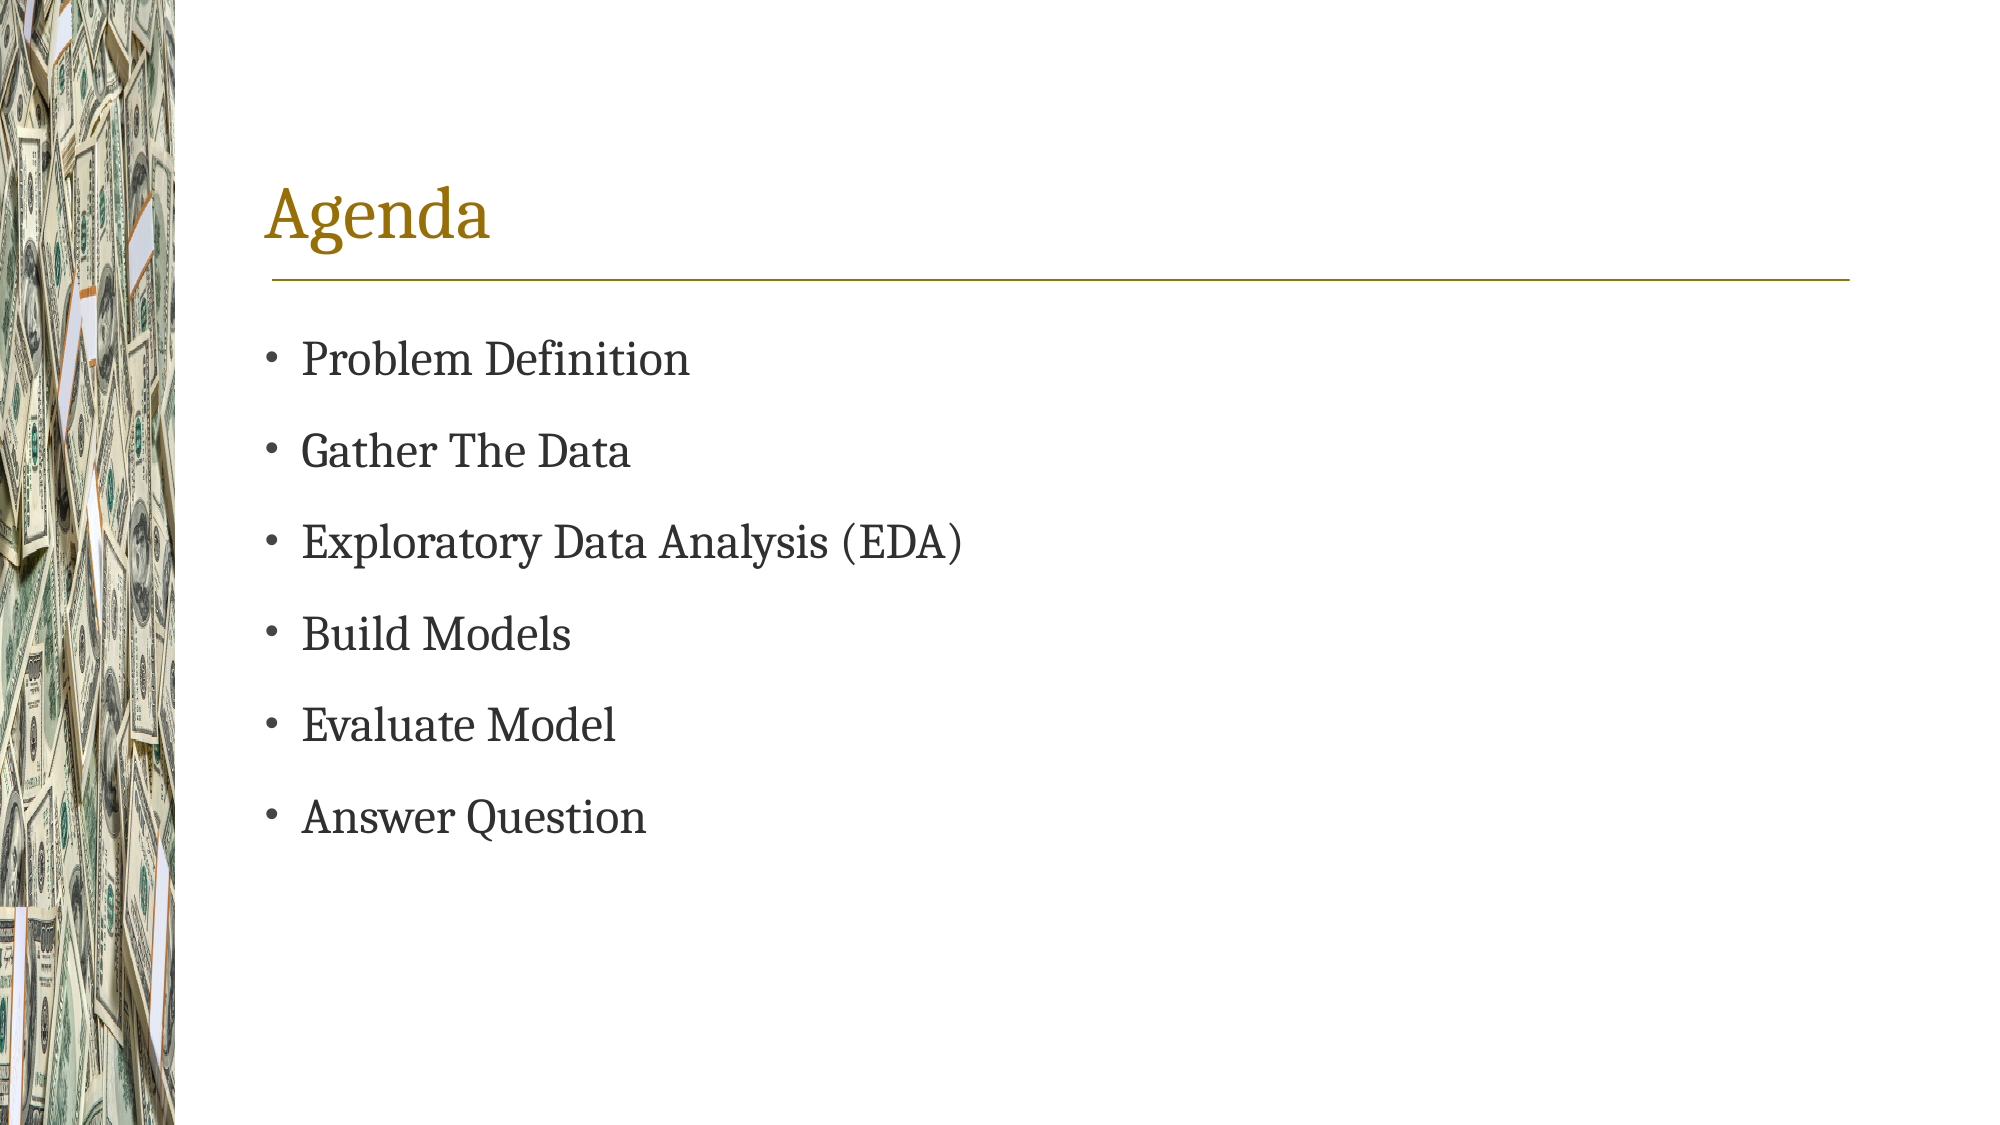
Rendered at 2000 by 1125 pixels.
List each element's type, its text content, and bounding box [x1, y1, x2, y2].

picture [0, 0, 175, 1125]
list Problem Definition Gather The Data Exploratory Data Analysis (EDA) Build Models Evaluate Model Answer Question [249, 324, 1863, 1012]
title Agenda [249, 62, 1863, 263]
